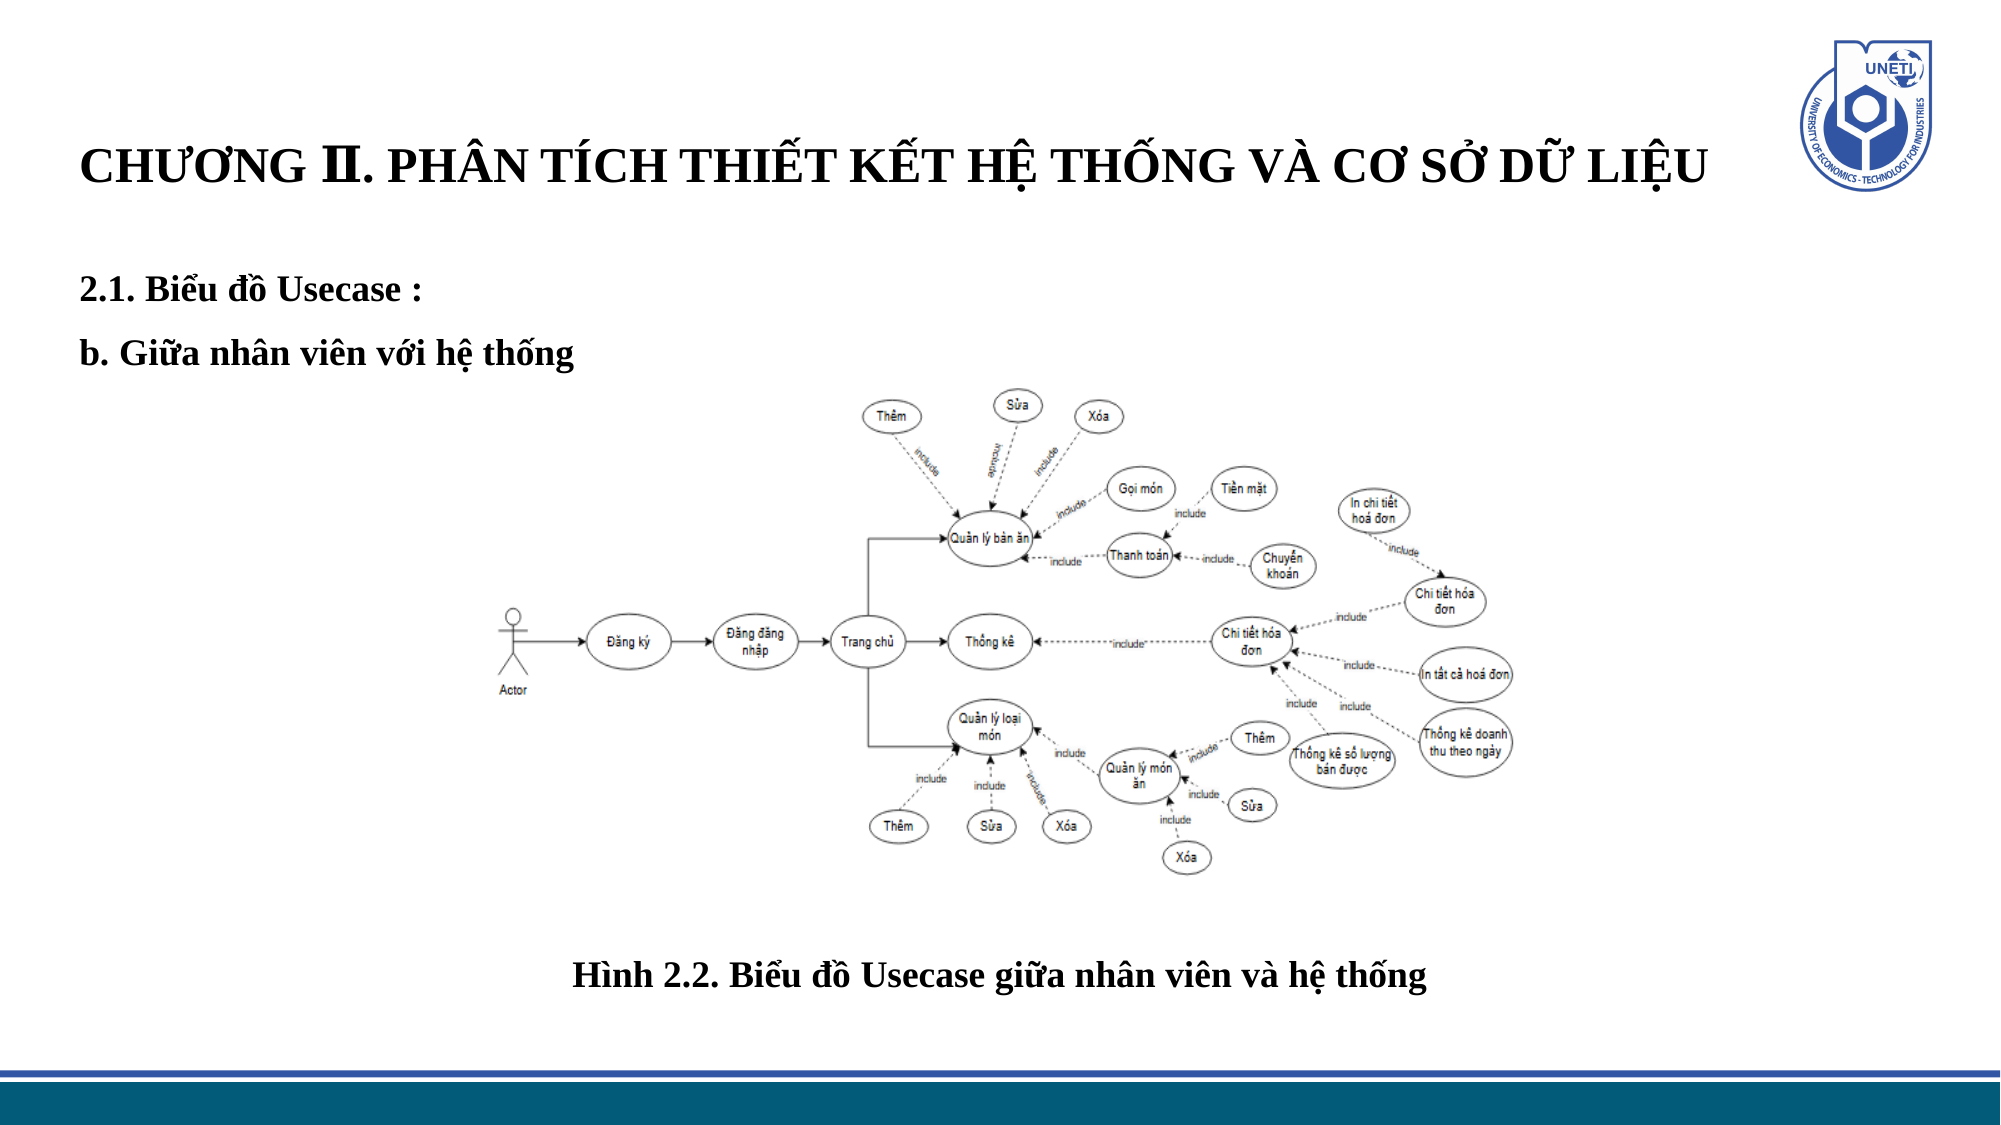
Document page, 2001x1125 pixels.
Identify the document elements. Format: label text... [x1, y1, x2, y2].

text_box Hình 2.2. Biểu đồ Usecase giữa nhân viên và hệ thống [487, 933, 1513, 1065]
list 2.1. Biểu đồ Usecase : b. Giữa nhân viên với hệ thống [64, 247, 1936, 988]
picture [477, 387, 1522, 882]
title CHƯƠNG Ⅱ. PHÂN TÍCH THIẾT KẾT HỆ THỐNG VÀ CƠ SỞ DỮ LIỆU [64, 112, 1795, 207]
picture [1798, 37, 1936, 195]
